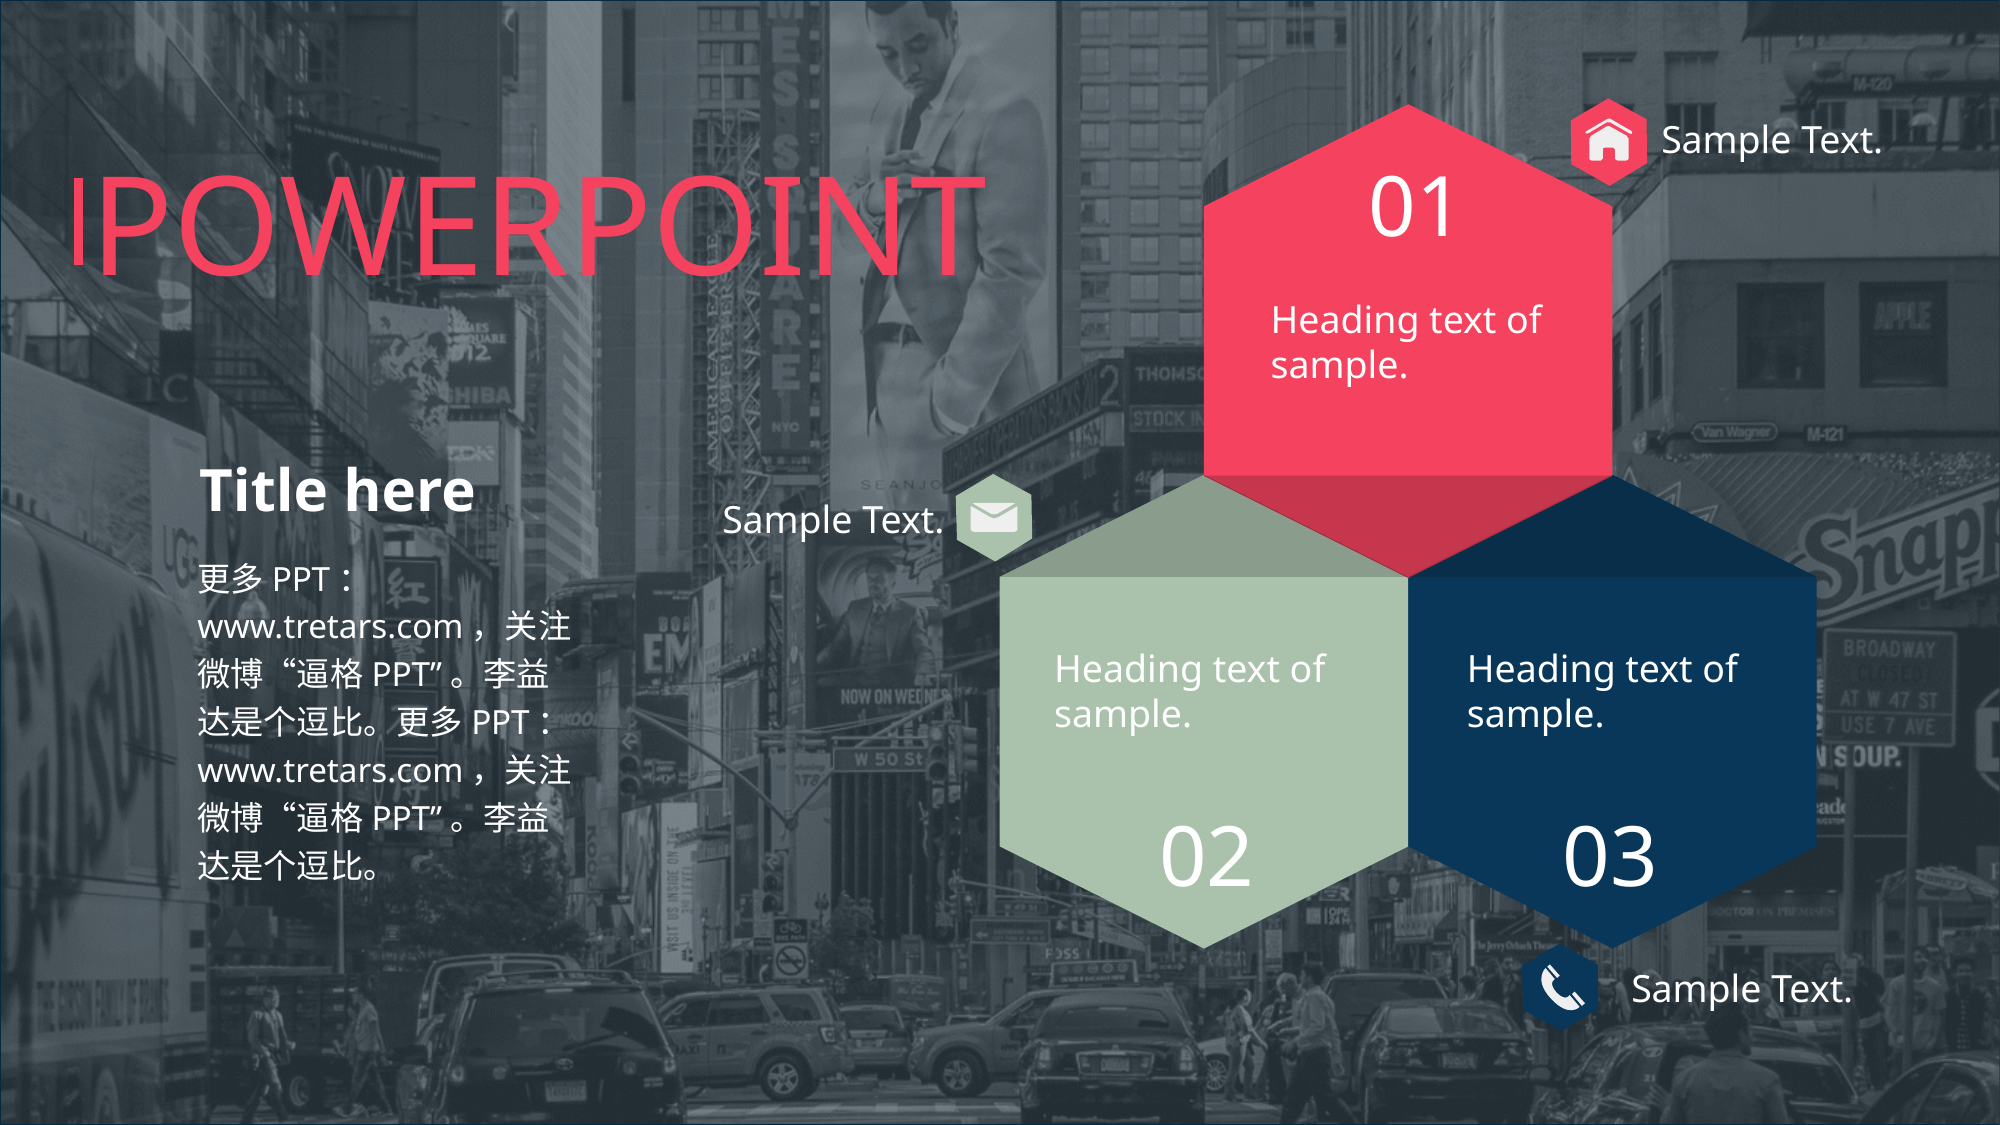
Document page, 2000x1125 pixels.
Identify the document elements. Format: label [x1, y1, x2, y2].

text_box [1533, 964, 1586, 1019]
picture [0, 0, 2000, 1125]
text_box [970, 502, 1018, 532]
text_box [1584, 118, 1633, 161]
